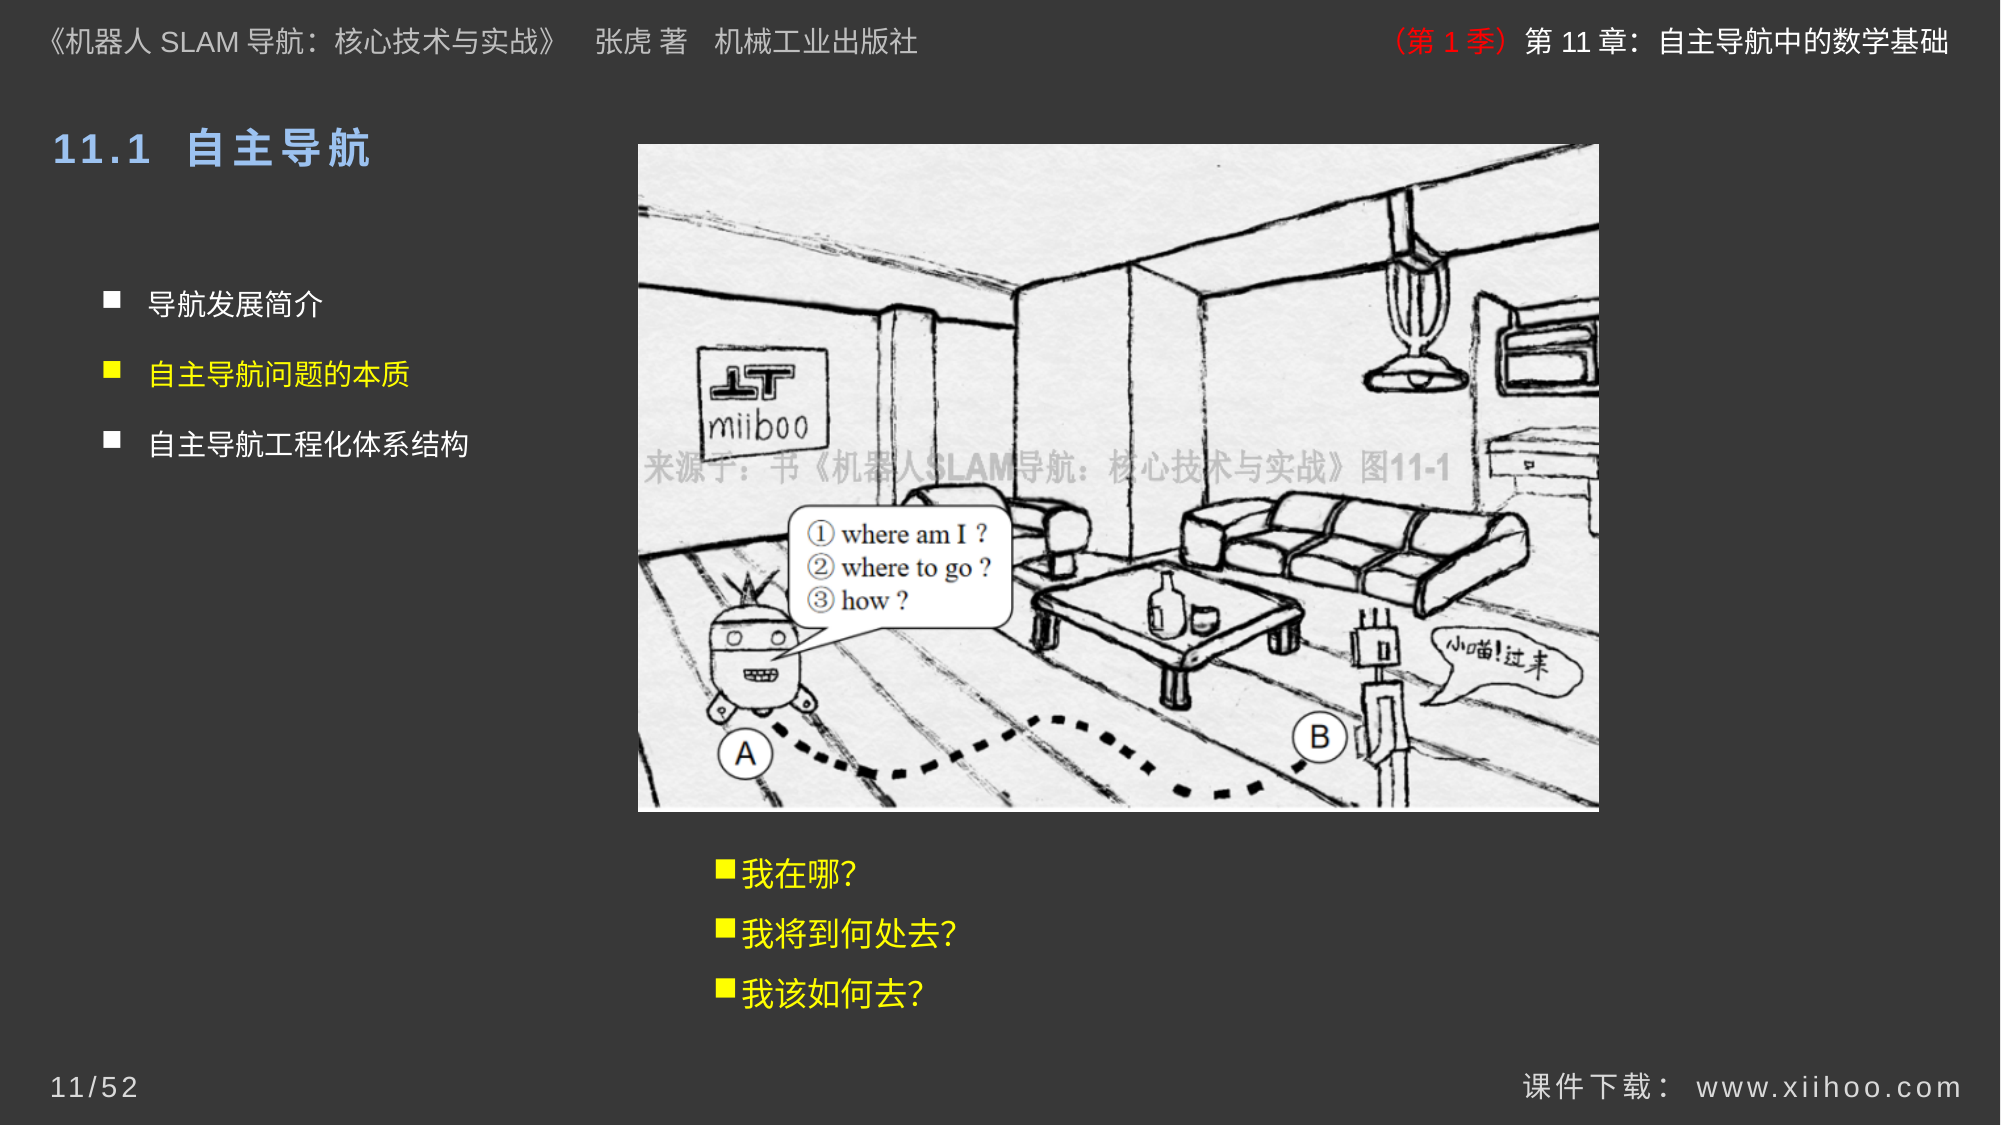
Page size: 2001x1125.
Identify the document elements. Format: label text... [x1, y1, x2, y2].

picture [0, 0, 2001, 1125]
text_box 导航发展简介 自主导航问题的本质 自主导航工程化体系结构 [86, 243, 524, 469]
text_box 我在哪？ 我将到何处去？ 我该如何去？ [698, 825, 989, 1021]
text_box 课件下载：www.xiihoo.com [1493, 1057, 1991, 1114]
text_box 《机器人SLAM导航：核心技术与实战》 张虎 著 机械工业出版社 [16, 16, 940, 66]
text_box （第1季）第11章：自主导航中的数学基础 [1075, 16, 1965, 66]
title 11.1 自主导航 [38, 98, 620, 180]
text_box 11/52 [34, 1060, 187, 1111]
